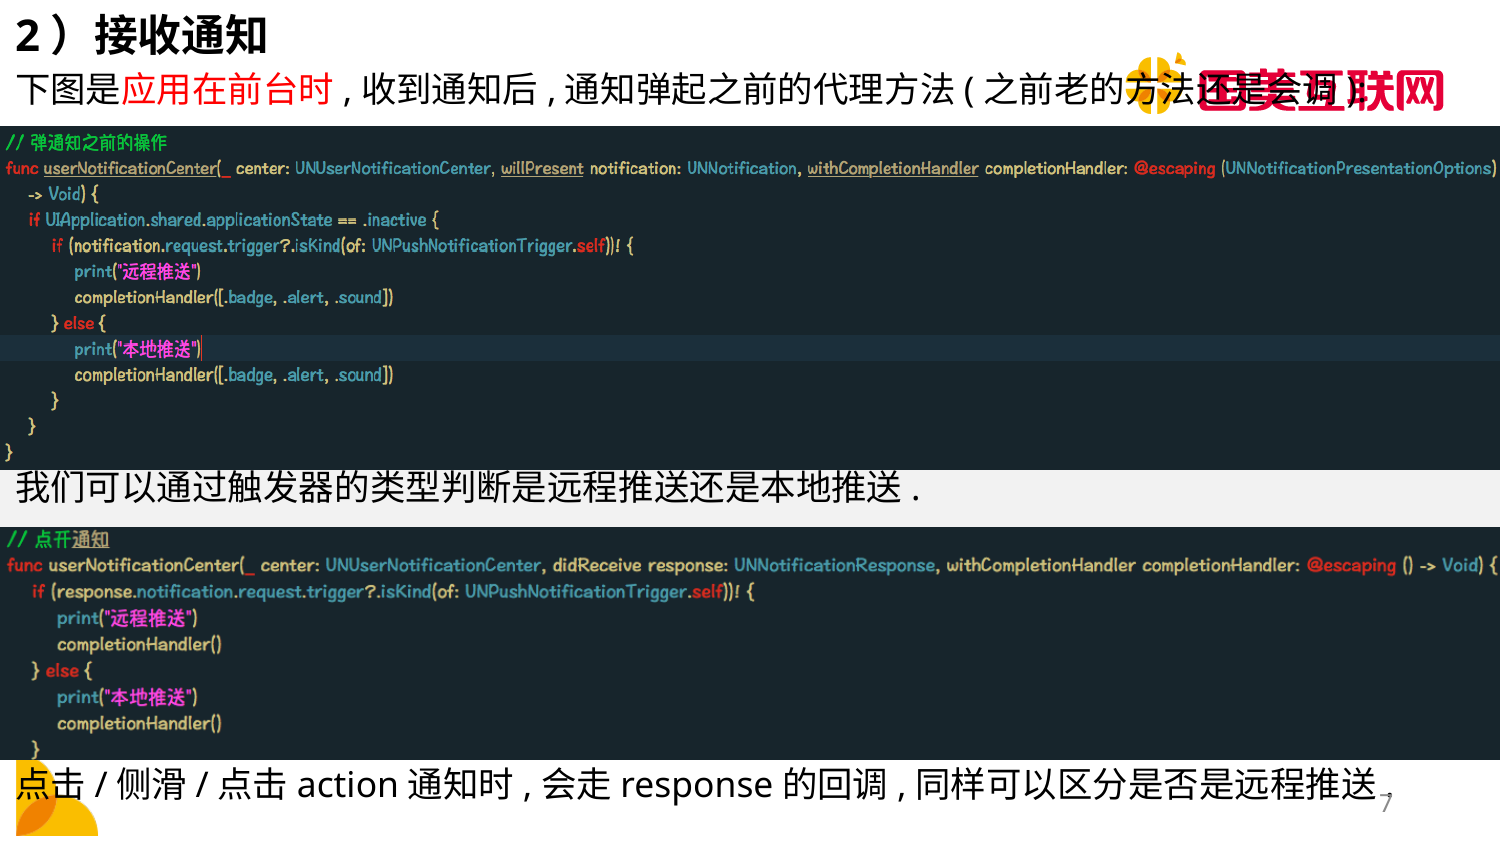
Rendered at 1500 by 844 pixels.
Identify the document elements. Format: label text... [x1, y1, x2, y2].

list 2）接收通知 下图是应用在前台时,收到通知后,通知弹起之前的代理方法(之前老的方法还是会调): 我们可以通过触发器的类型判断是远程推送还是本地推送. 点击/侧滑/点击action通知时,会走response的回调,同样可以区分是否是远程推送. [0, 478, 1500, 527]
list 2）接收通知 下图是应用在前台时,收到通知后,通知弹起之前的代理方法(之前老的方法还是会调): 我们可以通过触发器的类型判断是远程推送还是本地推送. 点击/侧滑/点击action通知时,会走response的回调,同样可以区分是否是远程推送. [0, 0, 1500, 125]
picture [0, 527, 1500, 760]
picture [0, 126, 1500, 470]
text_box 6 [1364, 782, 1500, 827]
list 2）接收通知 下图是应用在前台时,收到通知后,通知弹起之前的代理方法(之前老的方法还是会调): 我们可以通过触发器的类型判断是远程推送还是本地推送. 点击/侧滑/点击action通知时,会走response的回调,同样可以区分是否是远程推送. [0, 766, 1500, 844]
